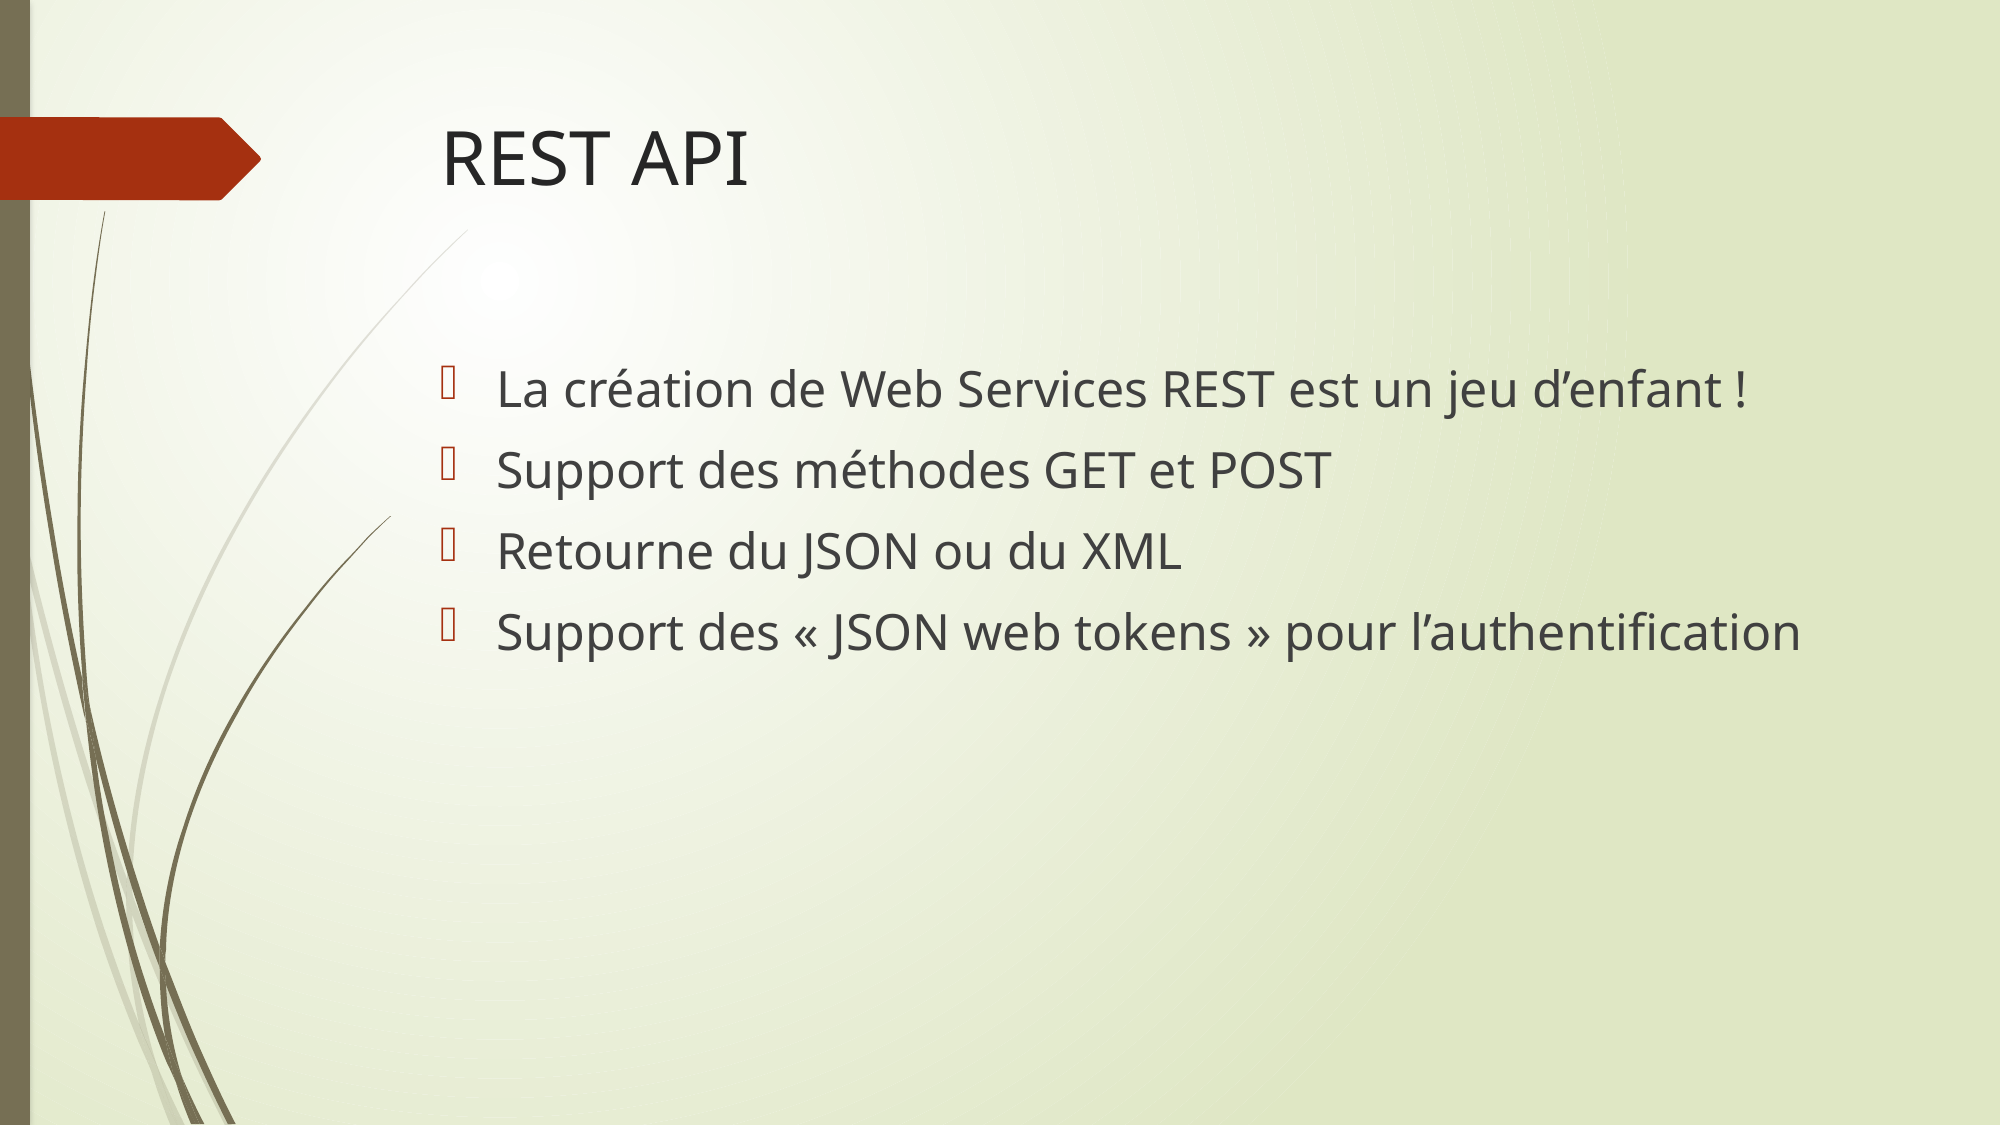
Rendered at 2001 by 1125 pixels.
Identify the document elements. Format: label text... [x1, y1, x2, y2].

list La création de Web Services REST est un jeu d’enfant ! Support des méthodes GET et POST Retourne du JSON ou du XML Support des « JSON web tokens » pour l’authentification [424, 350, 1888, 970]
title REST API [425, 102, 1888, 313]
